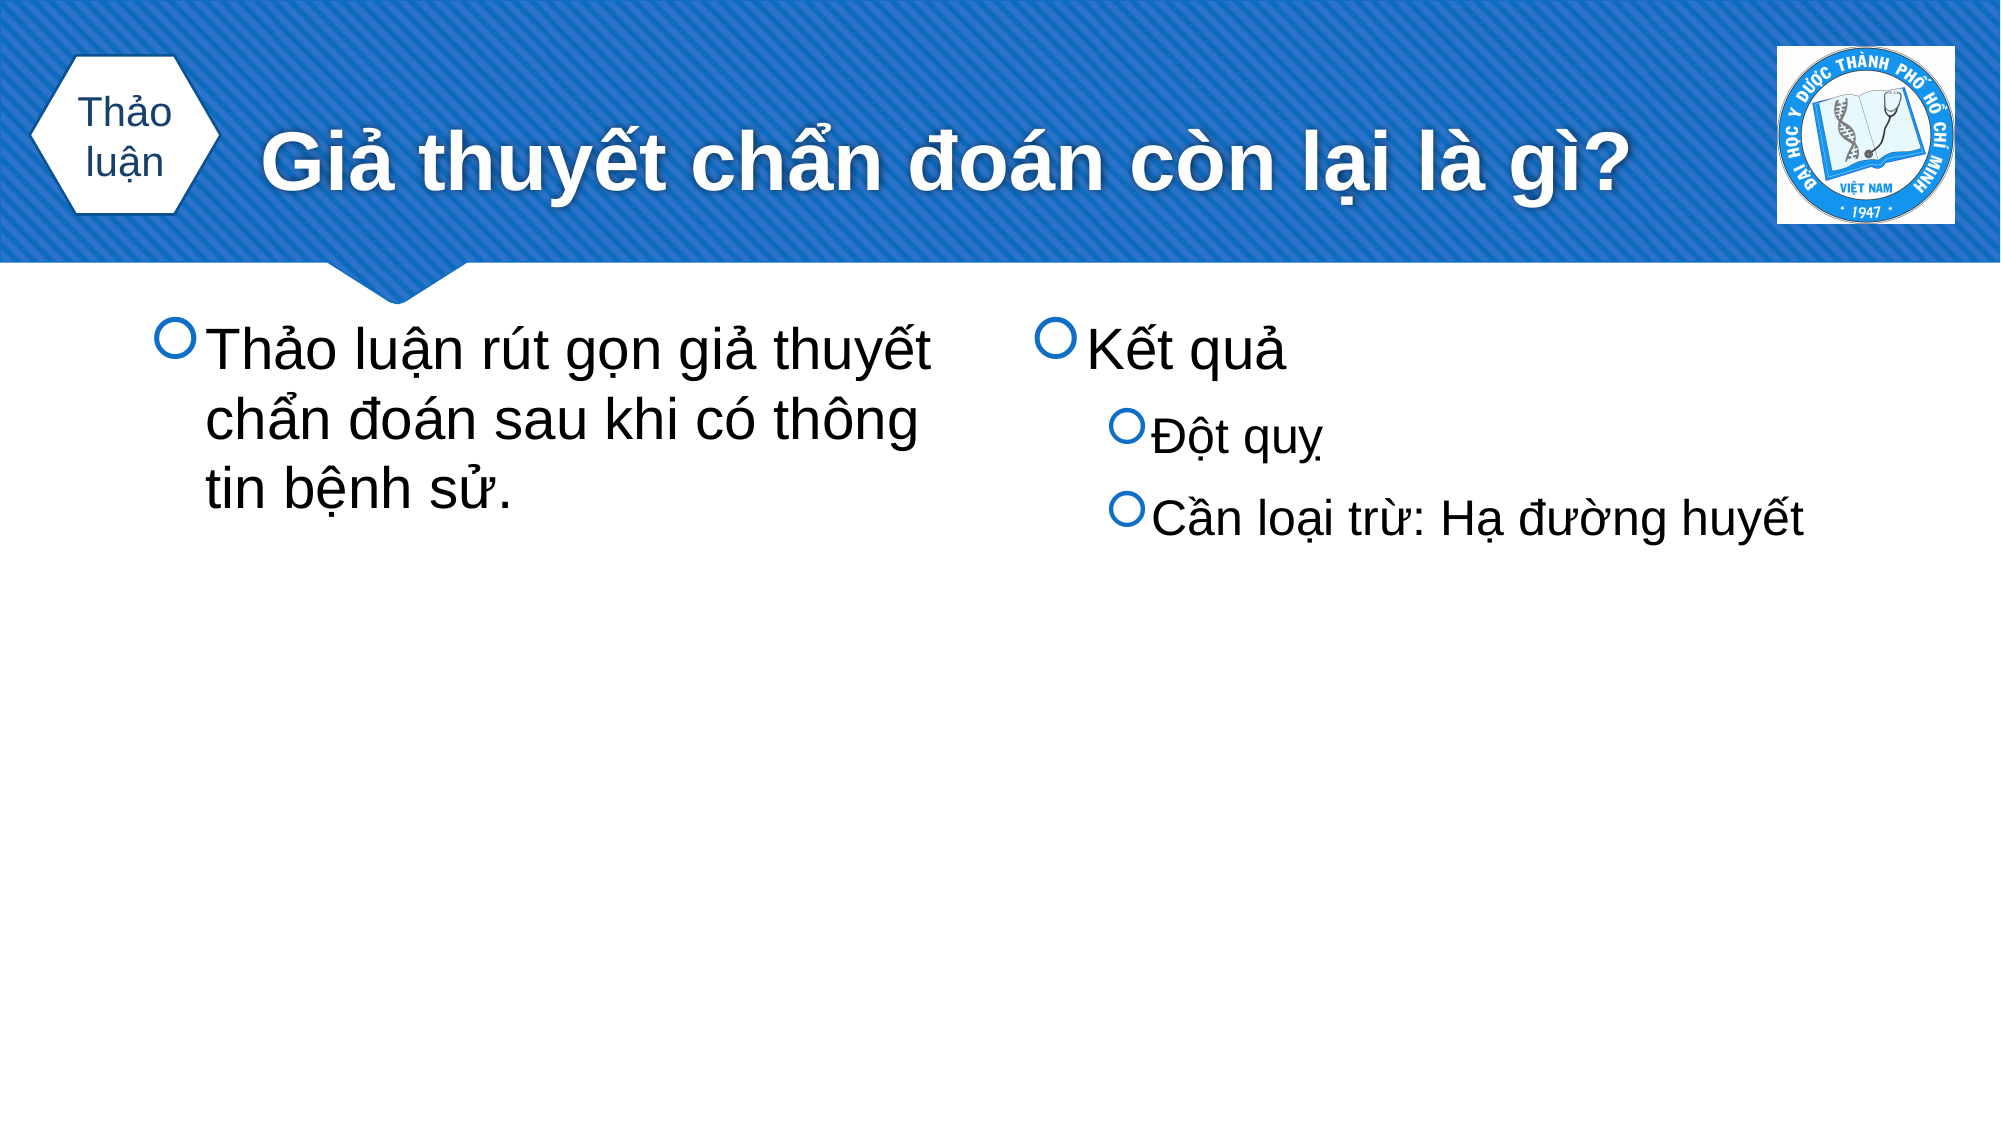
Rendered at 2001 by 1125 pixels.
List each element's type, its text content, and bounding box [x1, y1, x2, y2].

text_box Thảo luận [28, 54, 222, 216]
picture [1777, 46, 1955, 224]
list Thảo luận rút gọn giả thuyết chẩn đoán sau khi có thông tin bệnh sử. [134, 303, 985, 992]
title Giả thuyết chẩn đoán còn lại là gì? [245, 55, 1868, 215]
list Kết quả Đột quỵ Cần loại trừ: Hạ đường huyết [1014, 303, 1868, 992]
